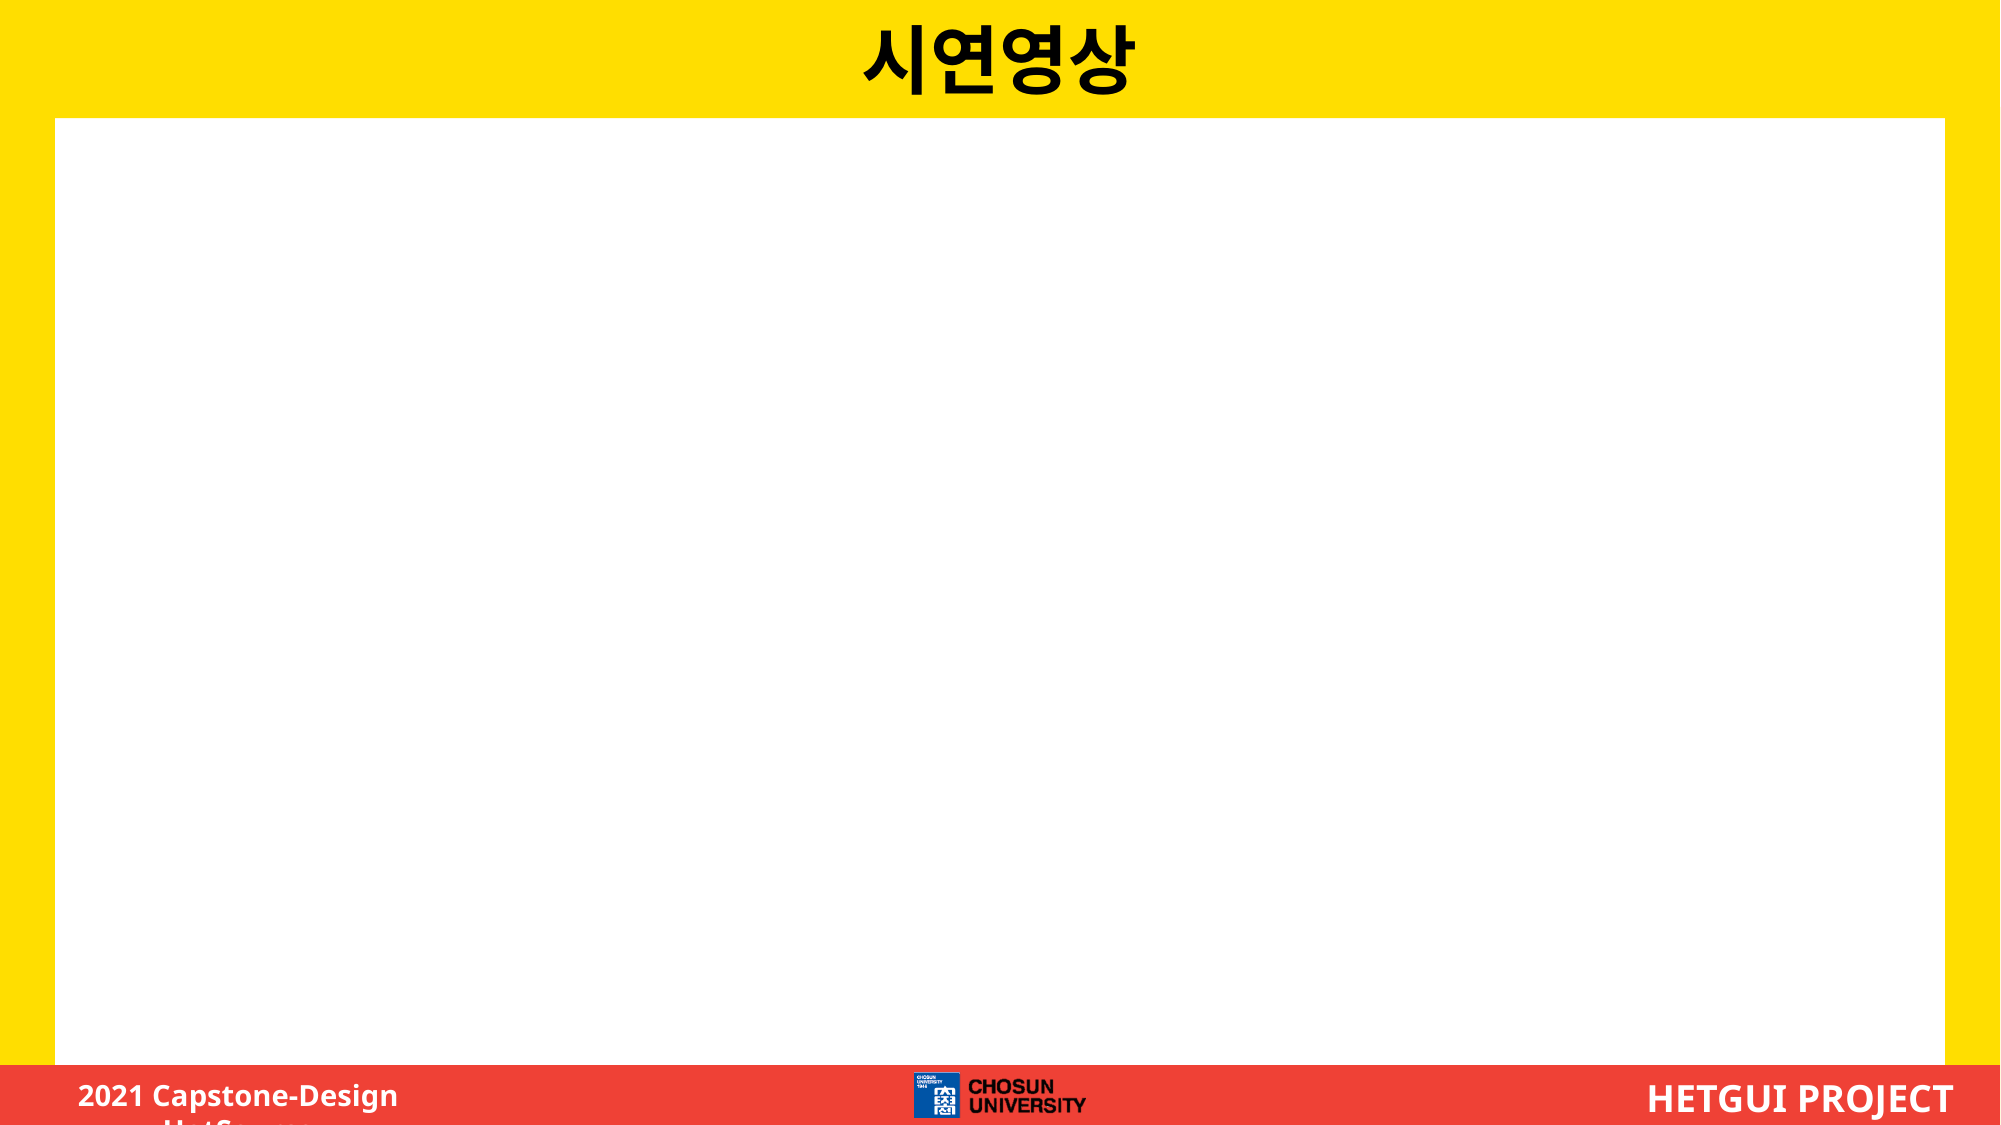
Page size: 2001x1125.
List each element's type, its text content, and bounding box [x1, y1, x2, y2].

picture [914, 1072, 1086, 1118]
text_box 시연영상 [542, 6, 1458, 111]
